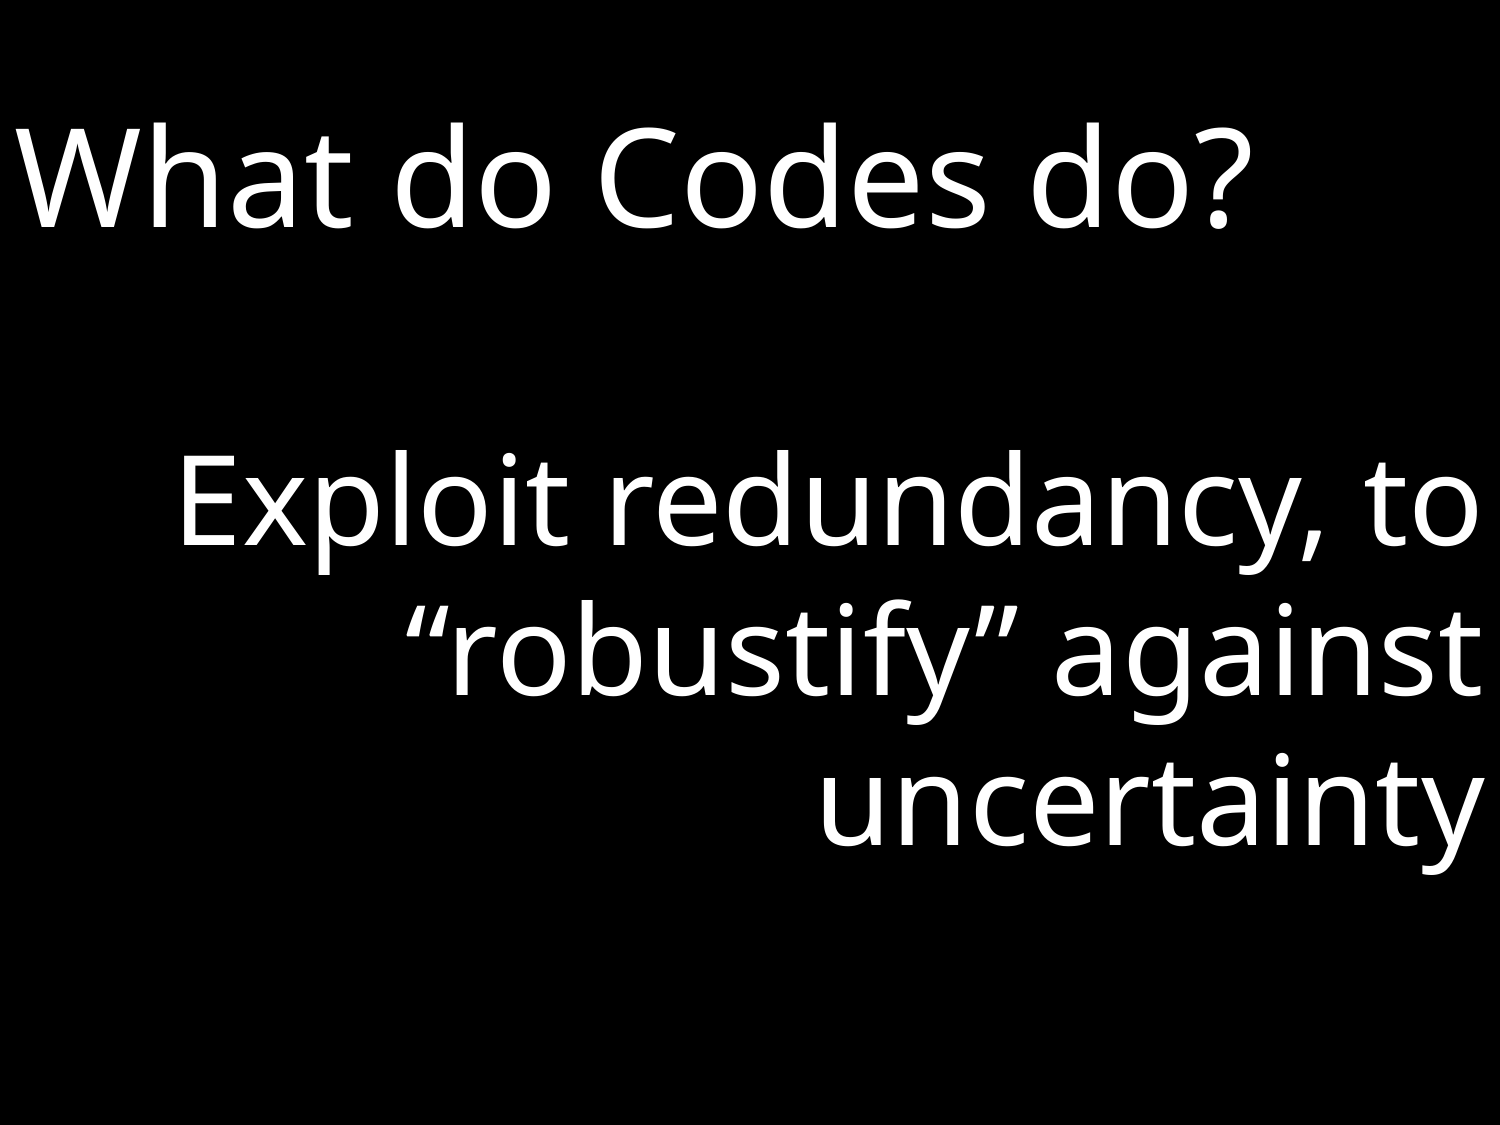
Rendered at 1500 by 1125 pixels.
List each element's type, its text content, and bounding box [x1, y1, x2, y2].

text_box What do Codes do? Exploit redundancy, to “robustify” against uncertainty [0, 0, 1500, 1125]
